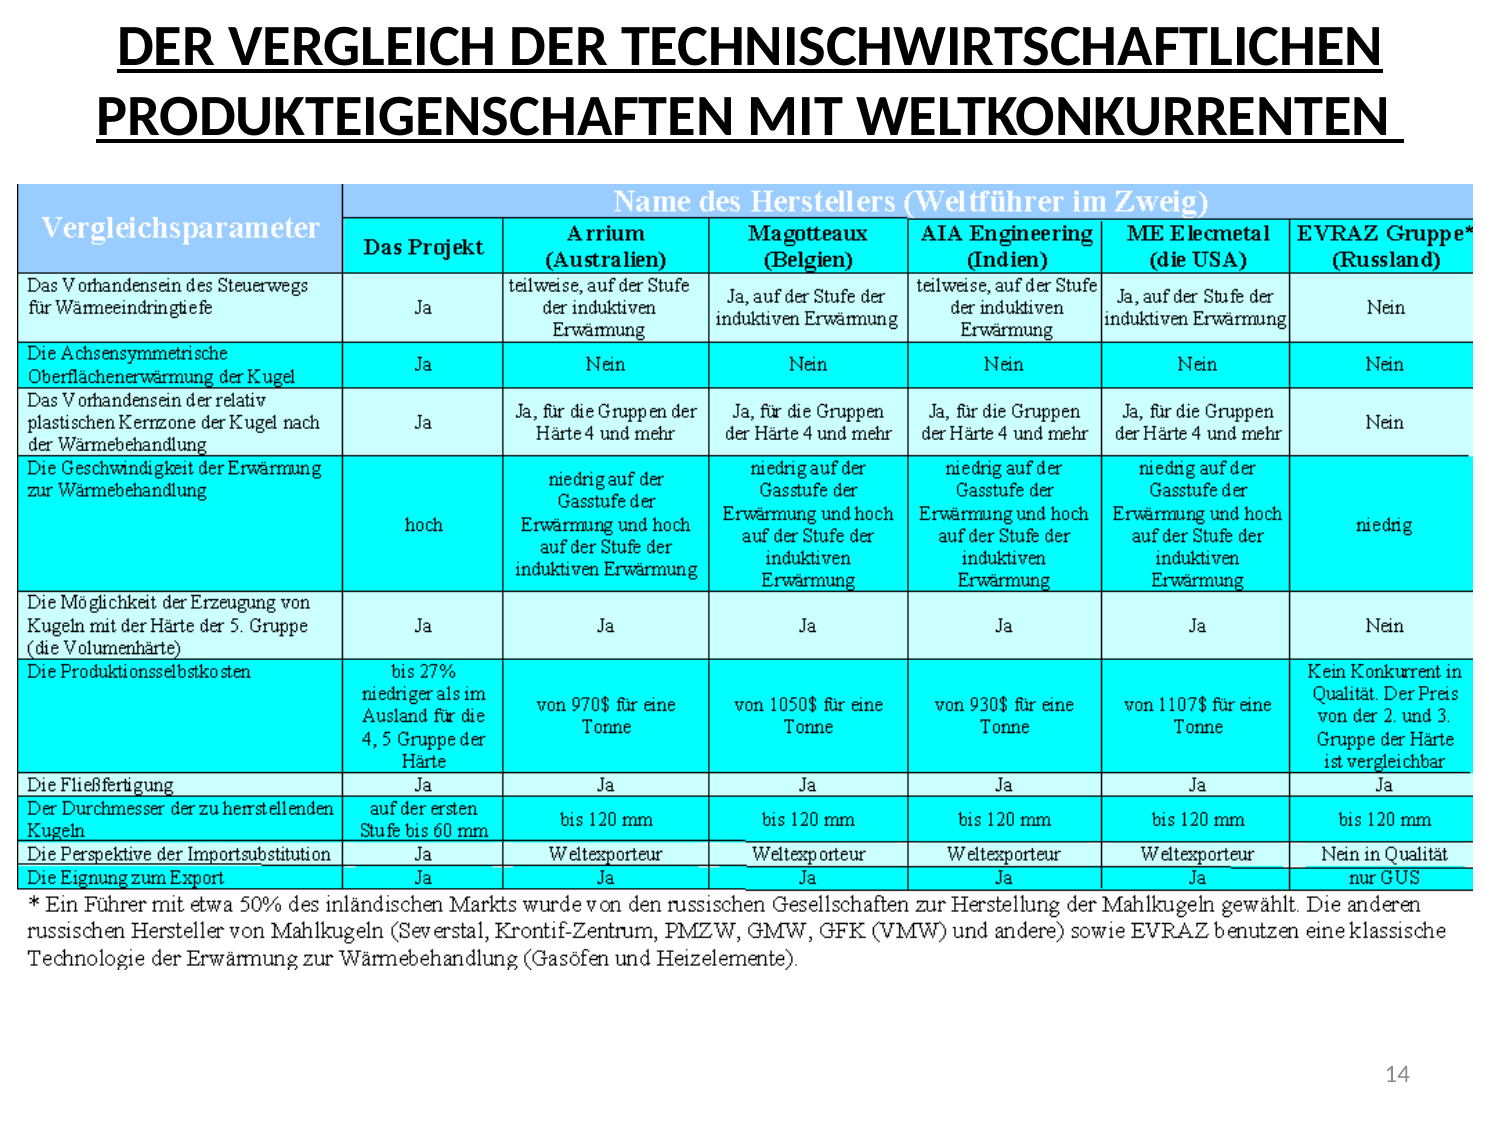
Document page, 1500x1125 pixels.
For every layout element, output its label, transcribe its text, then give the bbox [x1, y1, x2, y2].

title DER VERGLEICH DER TECHNISCHWIRTSCHAFTLICHEN PRODUKTEIGENSCHAFTEN MIT WELTKONKURRENTEN [74, 0, 1426, 172]
slide_number 14 [1074, 1042, 1425, 1103]
picture [17, 184, 1473, 970]
